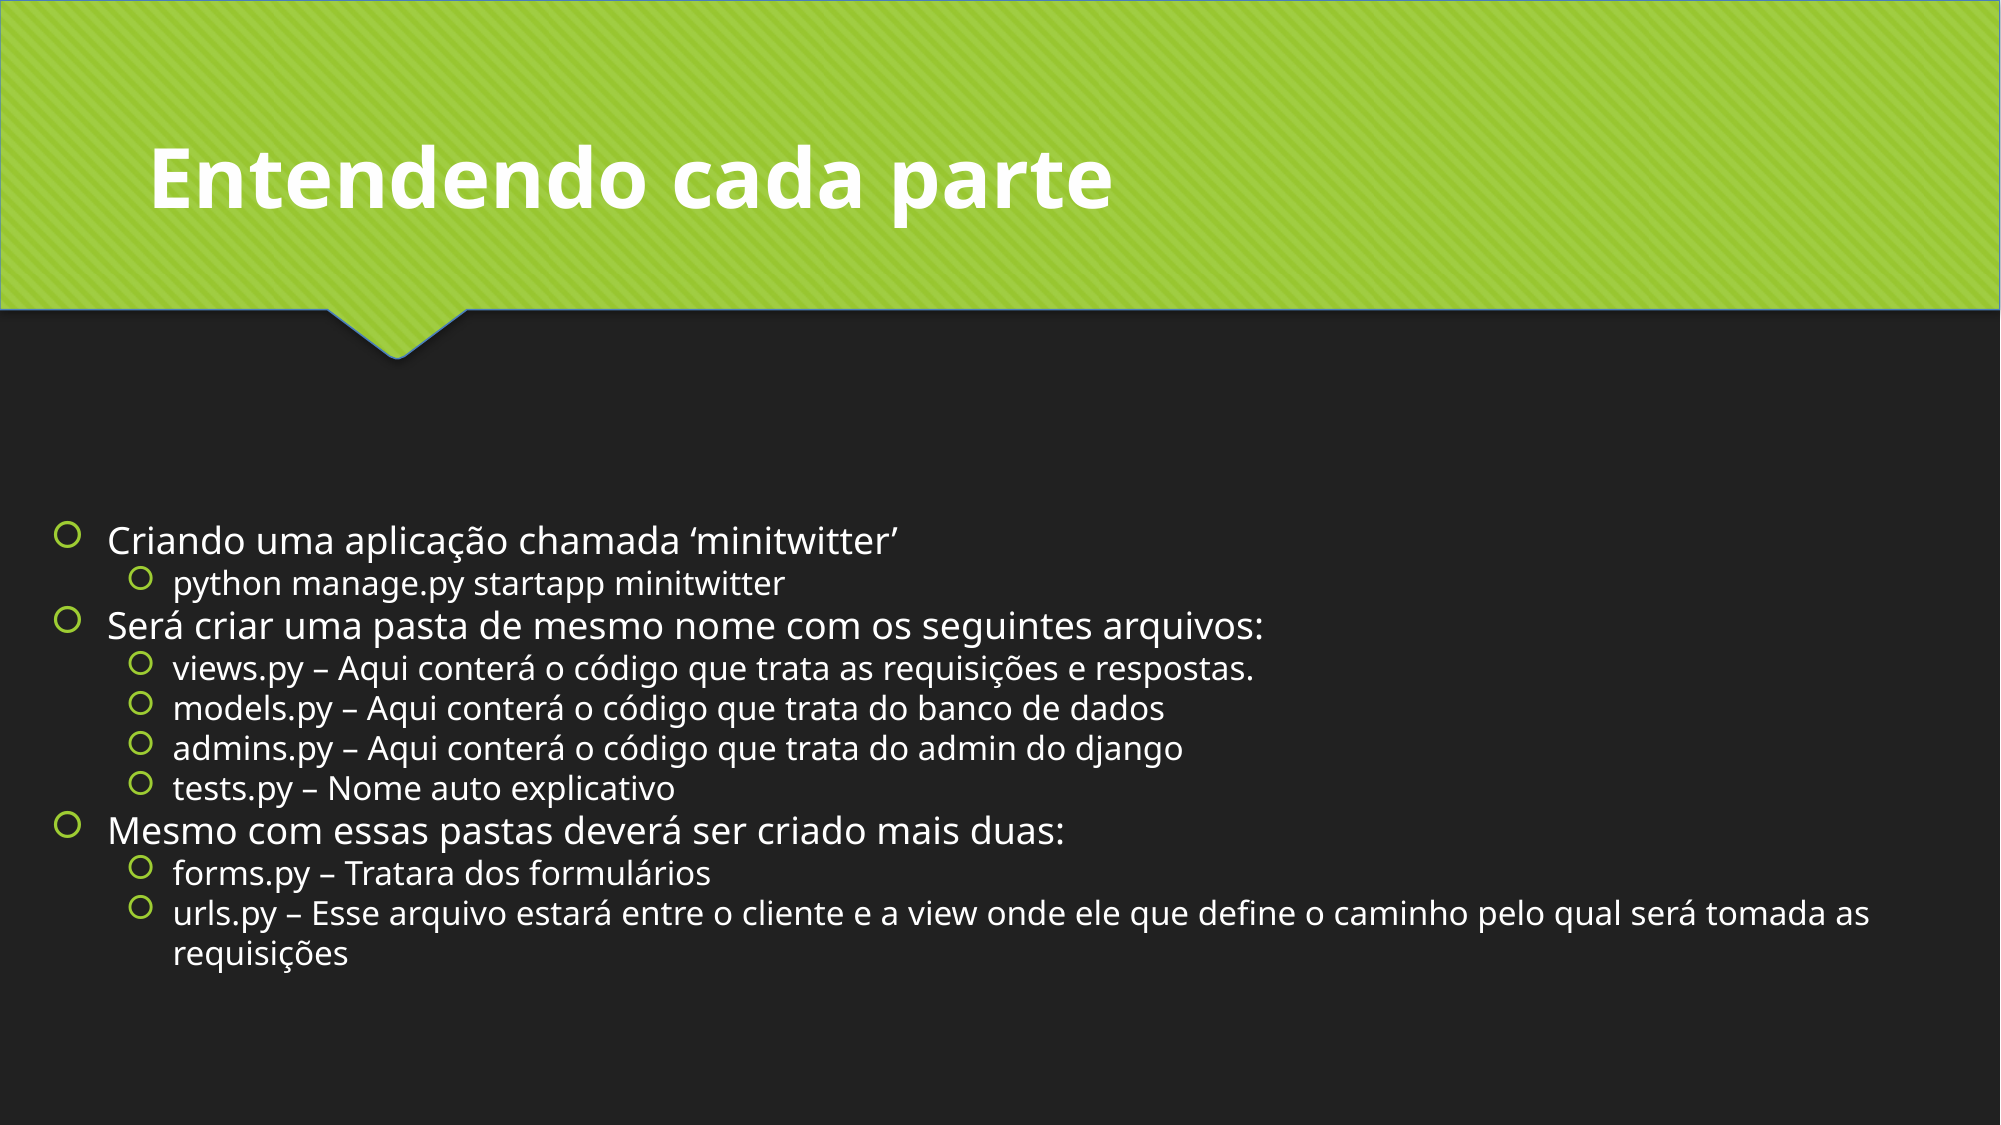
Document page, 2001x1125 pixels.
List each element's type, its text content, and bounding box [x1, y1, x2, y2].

text_box Entendendo cada parte [132, 73, 1867, 233]
text_box Criando uma aplicação chamada ‘minitwitter’ python manage.py startapp minitwitter Será criar uma pasta de mesmo nome com os seguintes arquivos: views.py – Aqui conterá o código que trata as requisições e respostas. models.py – Aqui conterá o código que trata do banco de dados admins.py – Aqui conterá o código que trata do admin do django tests.py – Nome auto explicativo Mesmo com essas pastas deverá ser criado mais duas: forms.py – Tratara dos formulários urls.py – Esse arquivo estará entre o cliente e a view onde ele que define o caminho pelo qual será tomada as requisições [36, 364, 1920, 1125]
picture [1, 1, 1999, 357]
